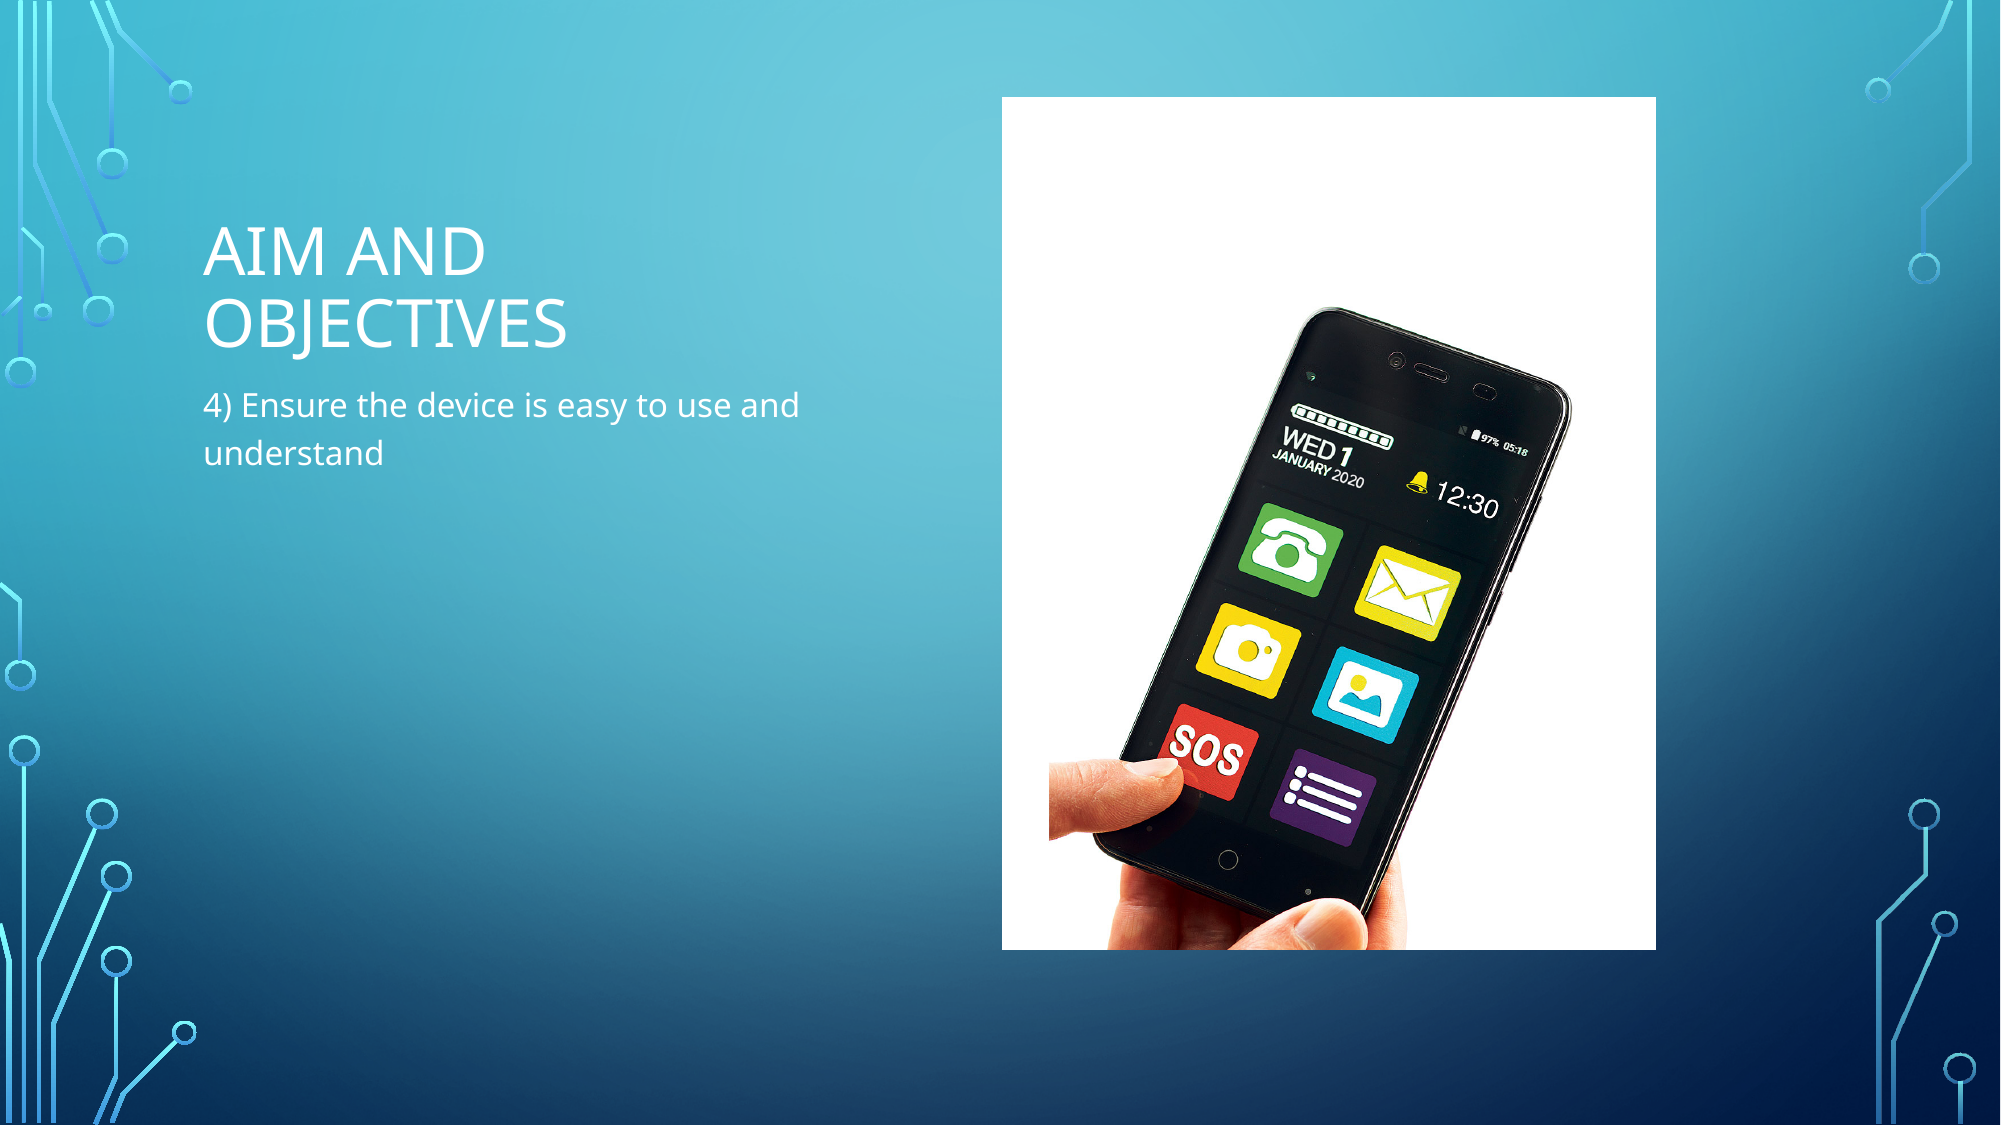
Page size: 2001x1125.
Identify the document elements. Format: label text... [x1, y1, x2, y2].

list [1001, 96, 1657, 951]
title Aim and objectives [188, 99, 821, 369]
list 4) Ensure the device is easy to use and understand [188, 369, 821, 950]
